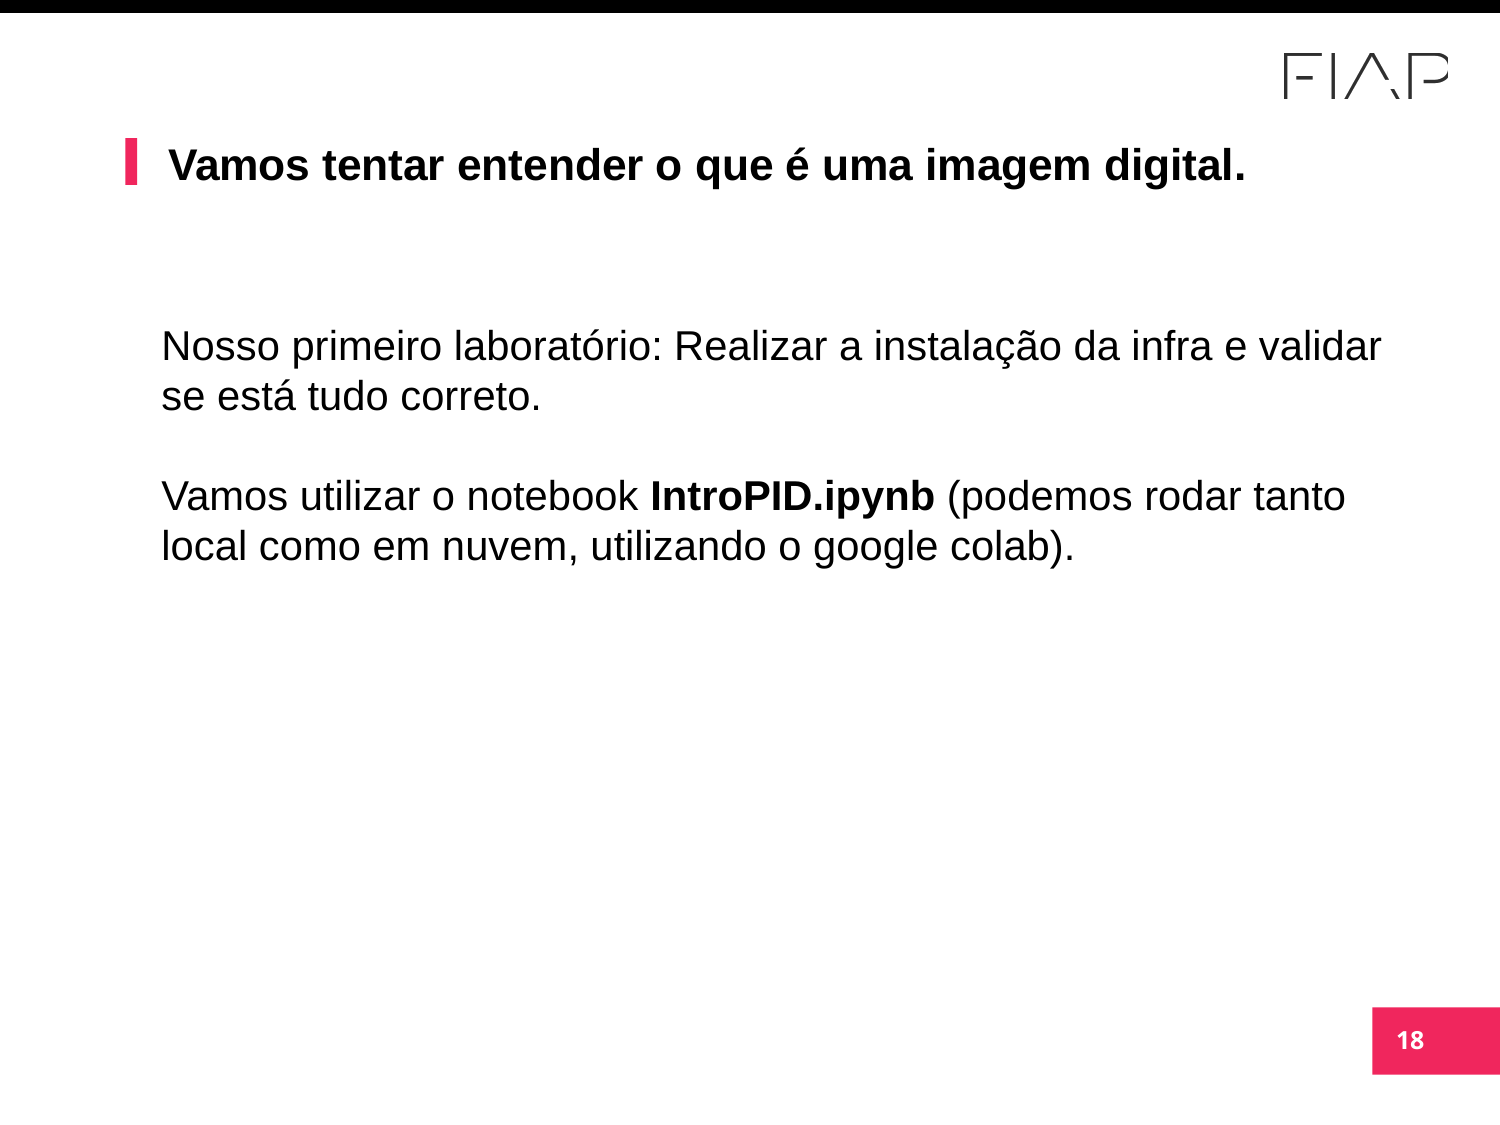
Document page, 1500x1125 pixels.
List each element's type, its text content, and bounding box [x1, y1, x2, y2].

text_box Nosso primeiro laboratório: Realizar a instalação da infra e validar se está tudo correto. Vamos utilizar o notebook IntroPID.ipynb (podemos rodar tanto local como em nuvem, utilizando o google colab). [71, 303, 1429, 634]
picture [1284, 53, 1448, 99]
title Vamos tentar entender o que é uma imagem digital. [153, 114, 1375, 211]
